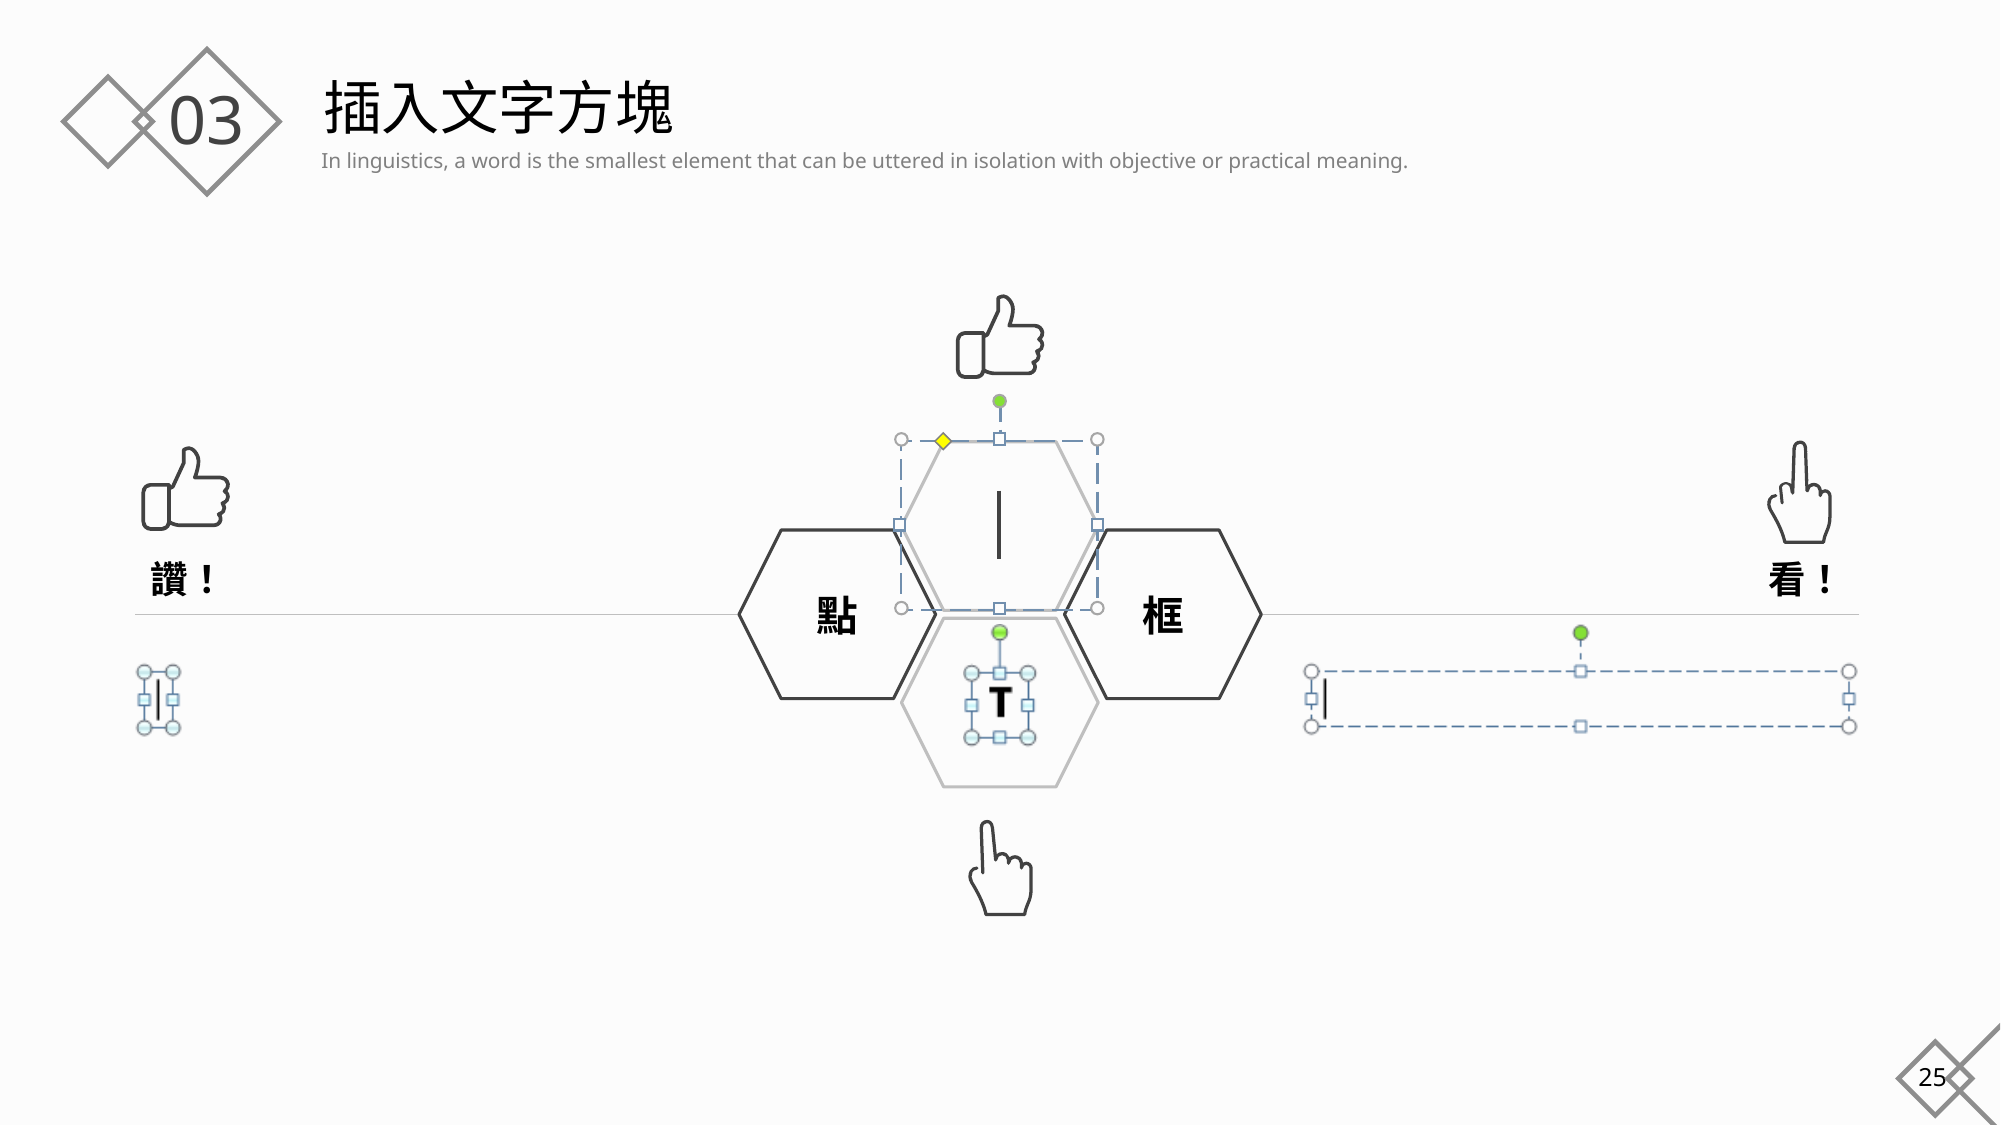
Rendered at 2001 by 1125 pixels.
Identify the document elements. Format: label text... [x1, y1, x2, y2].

slide_number 25 [1900, 1048, 1966, 1109]
text_box [901, 618, 1099, 787]
picture [962, 624, 1038, 749]
title 插入文字方塊 [309, 64, 1939, 150]
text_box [894, 394, 1104, 615]
text_box [1766, 439, 1833, 545]
text_box 讚！ [135, 542, 535, 614]
picture [128, 657, 185, 740]
text_box [968, 819, 1033, 917]
text_box 框 [1064, 530, 1262, 699]
text_box 看！ [1625, 542, 1859, 614]
text_box [141, 446, 230, 531]
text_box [1300, 614, 1861, 737]
text_box 點 [739, 530, 936, 699]
text_box [955, 294, 1045, 379]
